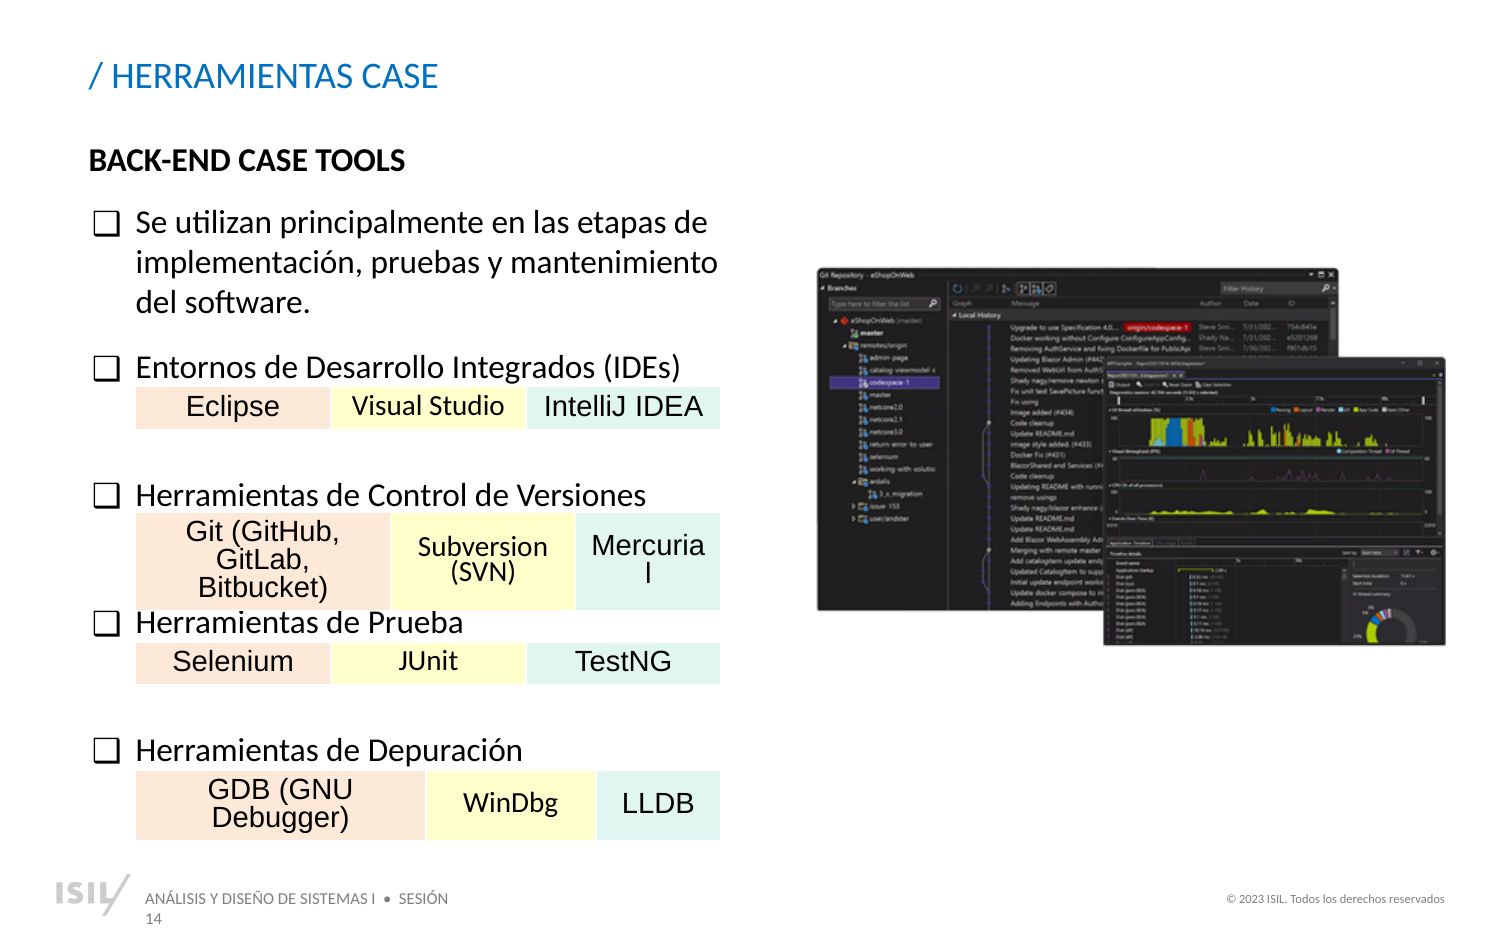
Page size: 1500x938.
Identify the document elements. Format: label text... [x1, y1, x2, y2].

table_header Mercurial [576, 513, 720, 610]
table_header IntelliJ IDEA [527, 387, 720, 429]
list / HERRAMIENTAS CASE [76, 45, 1424, 104]
table_header GDB (GNU Debugger) [136, 771, 425, 840]
table_header LLDB [597, 771, 720, 840]
table_header JUnit [332, 643, 525, 684]
table_header Git (GitHub, GitLab, Bitbucket) [136, 513, 390, 610]
table_header Subversion (SVN) [392, 513, 575, 610]
table_header WinDbg [427, 771, 595, 840]
table_header Selenium [136, 643, 330, 684]
table_header Visual Studio [332, 387, 525, 429]
table_header TestNG [527, 643, 720, 684]
picture [808, 136, 1453, 837]
table_header Eclipse [136, 387, 330, 429]
list BACK-END CASE TOOLS [76, 132, 750, 191]
list Se utilizan principalmente en las etapas de implementación, pruebas y mantenimiento del software. Entornos de Desarrollo Integrados (IDEs) Herramientas de Control de Versiones Herramientas de Prueba Herramientas de Depuración [76, 193, 750, 866]
